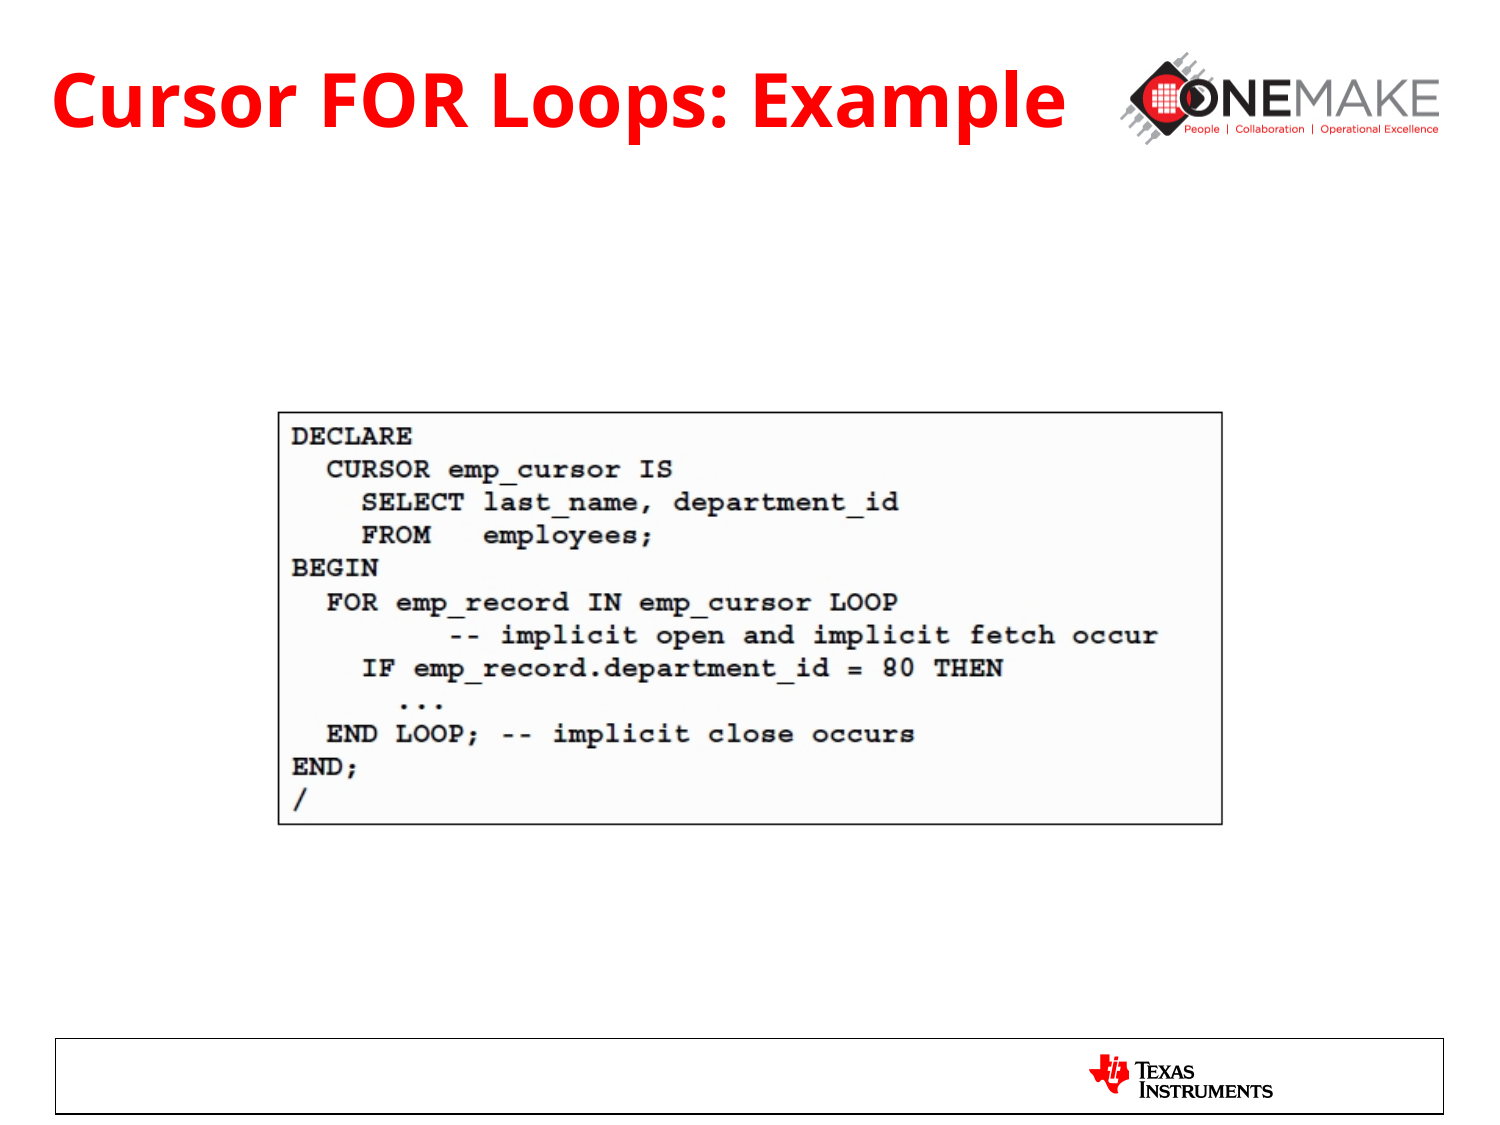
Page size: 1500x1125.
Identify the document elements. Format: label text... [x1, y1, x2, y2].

picture [1087, 1052, 1274, 1099]
title Cursor FOR Loops: Example [35, 45, 1102, 233]
picture [1120, 52, 1439, 145]
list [264, 401, 1234, 841]
